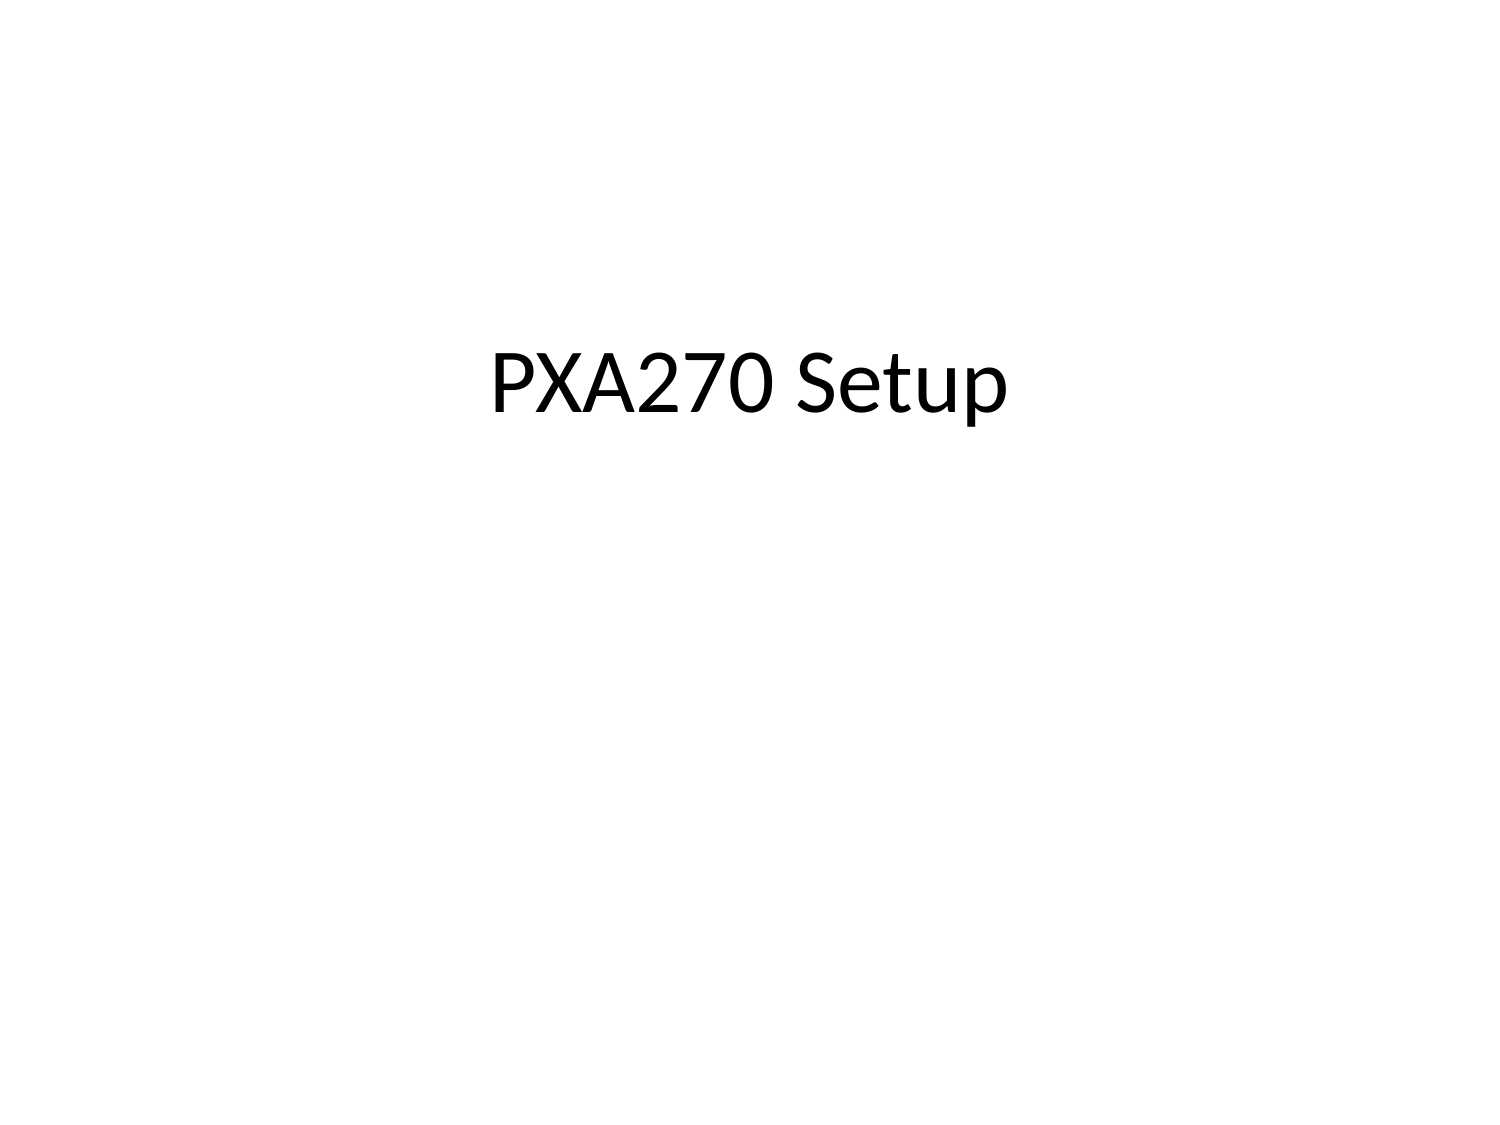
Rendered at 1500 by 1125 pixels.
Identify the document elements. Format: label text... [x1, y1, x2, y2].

title PXA270 Setup [64, 255, 1436, 497]
